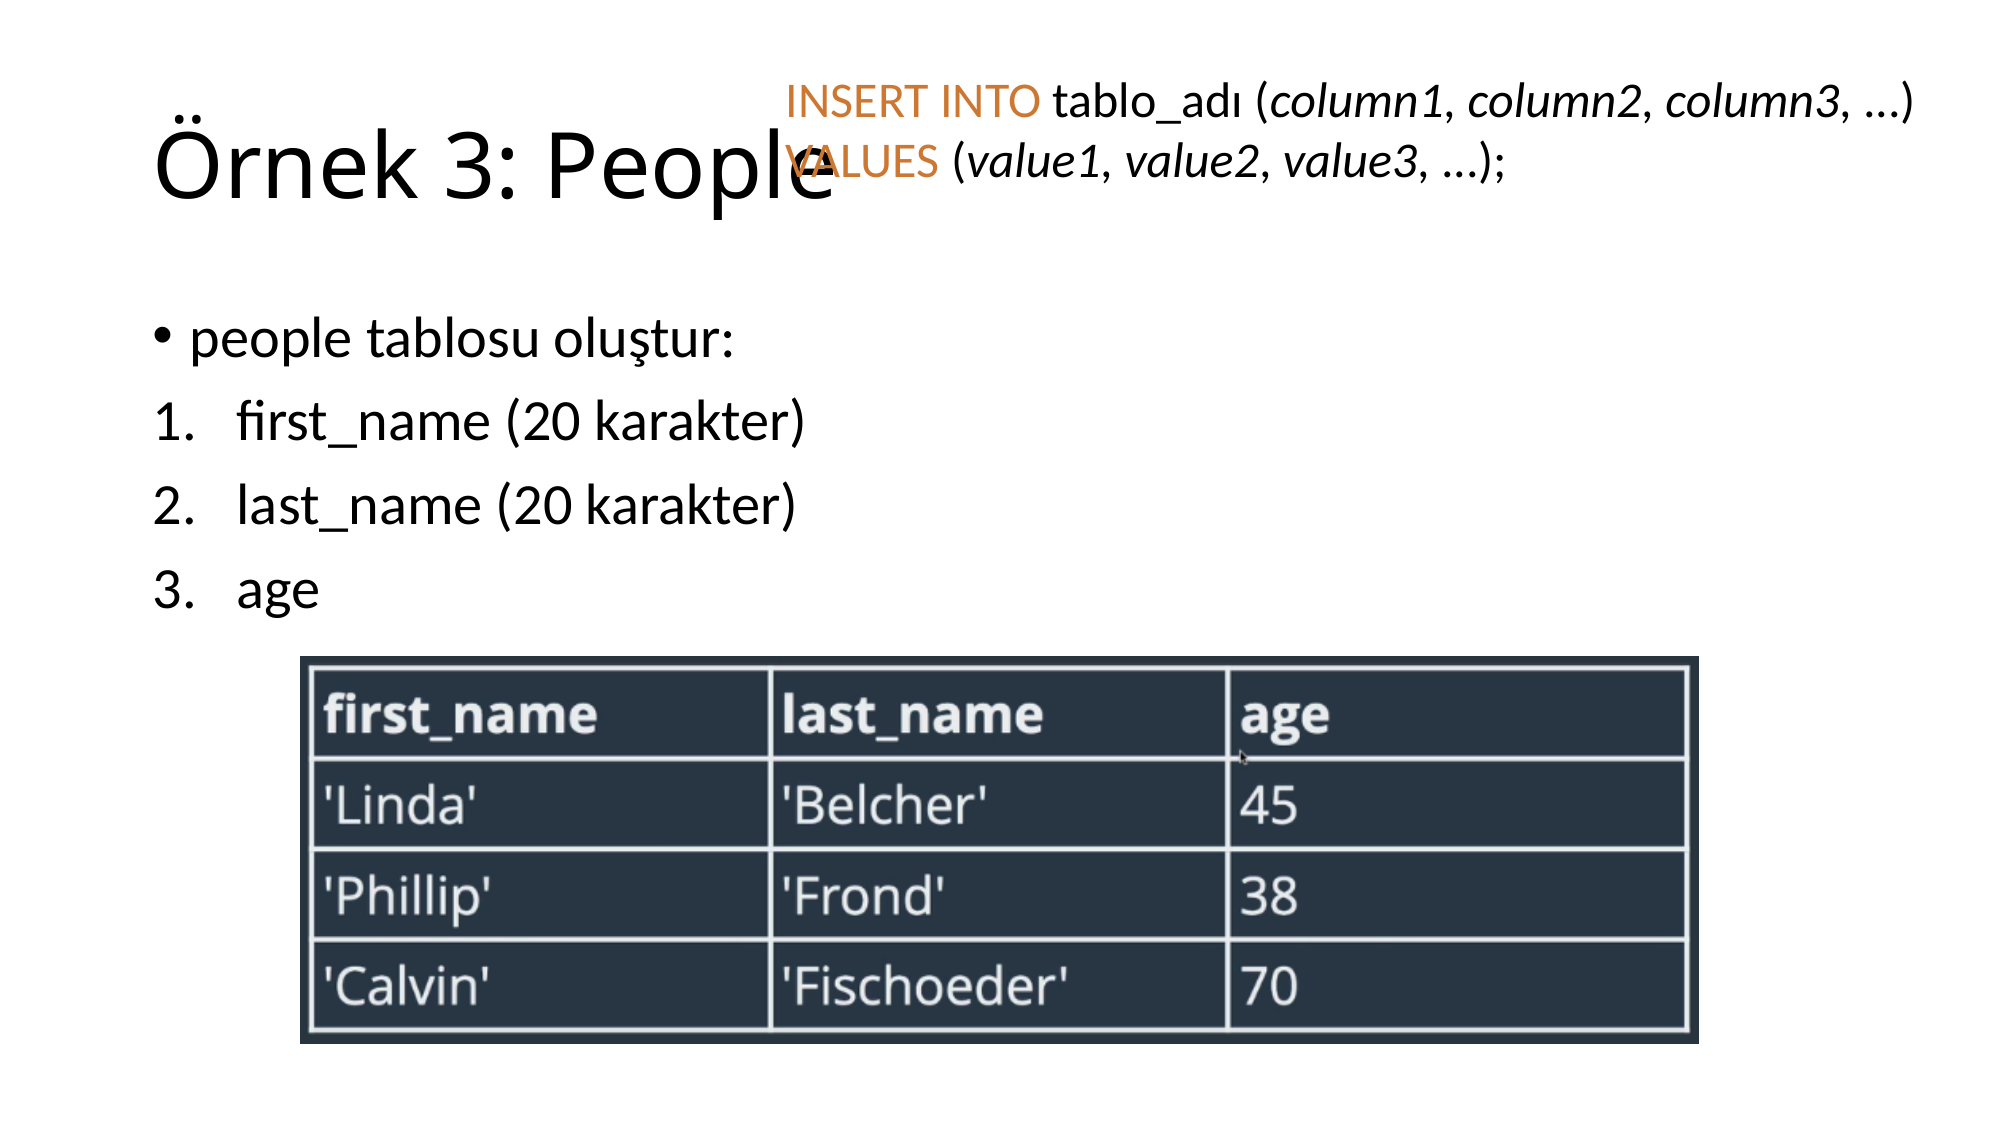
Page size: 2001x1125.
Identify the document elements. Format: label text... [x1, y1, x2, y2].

text_box INSERT INTO tablo_adı (column1, column2, column3, ...)​ VALUES (value1, value2, value3, ...); [770, 59, 1950, 195]
list people tablosu oluştur: first_name (20 karakter) last_name (20 karakter) age [137, 299, 1863, 1014]
picture [299, 656, 1699, 1044]
title Örnek 3: People [137, 59, 1863, 278]
